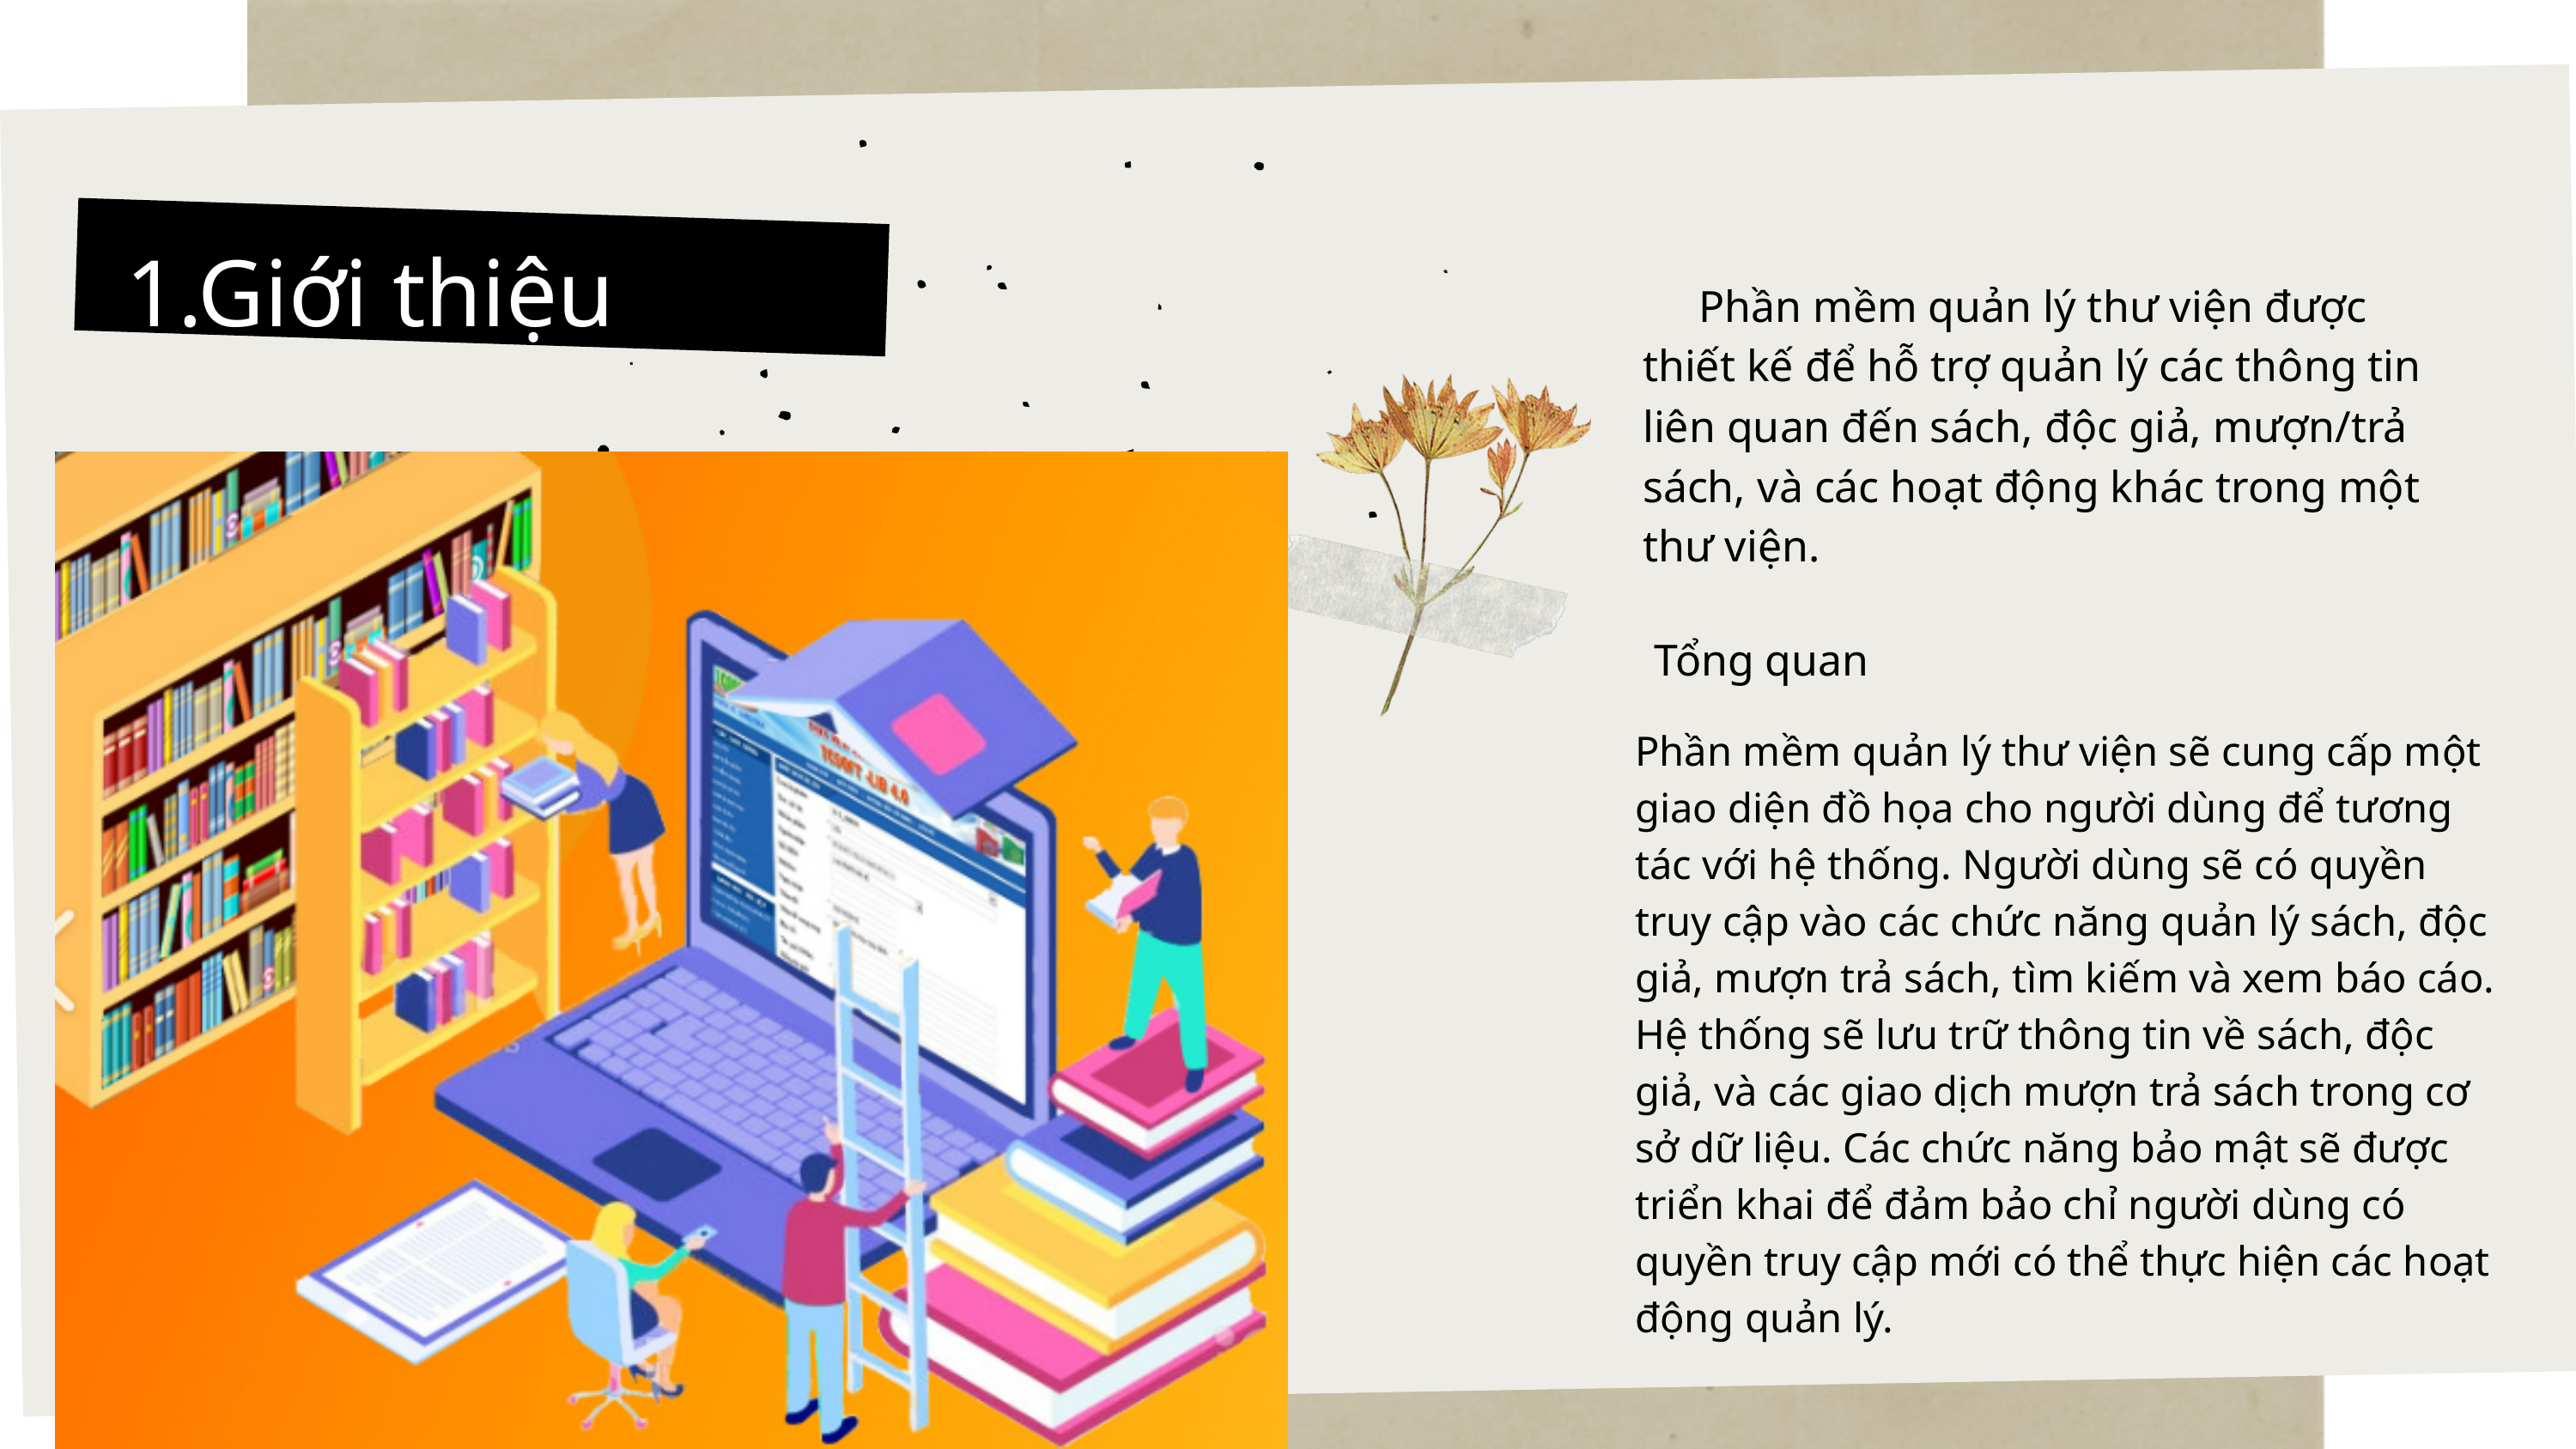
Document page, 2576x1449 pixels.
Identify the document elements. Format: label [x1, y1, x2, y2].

text_box [1266, 353, 1595, 741]
picture [0, 0, 2576, 1449]
text_box [74, 197, 890, 357]
